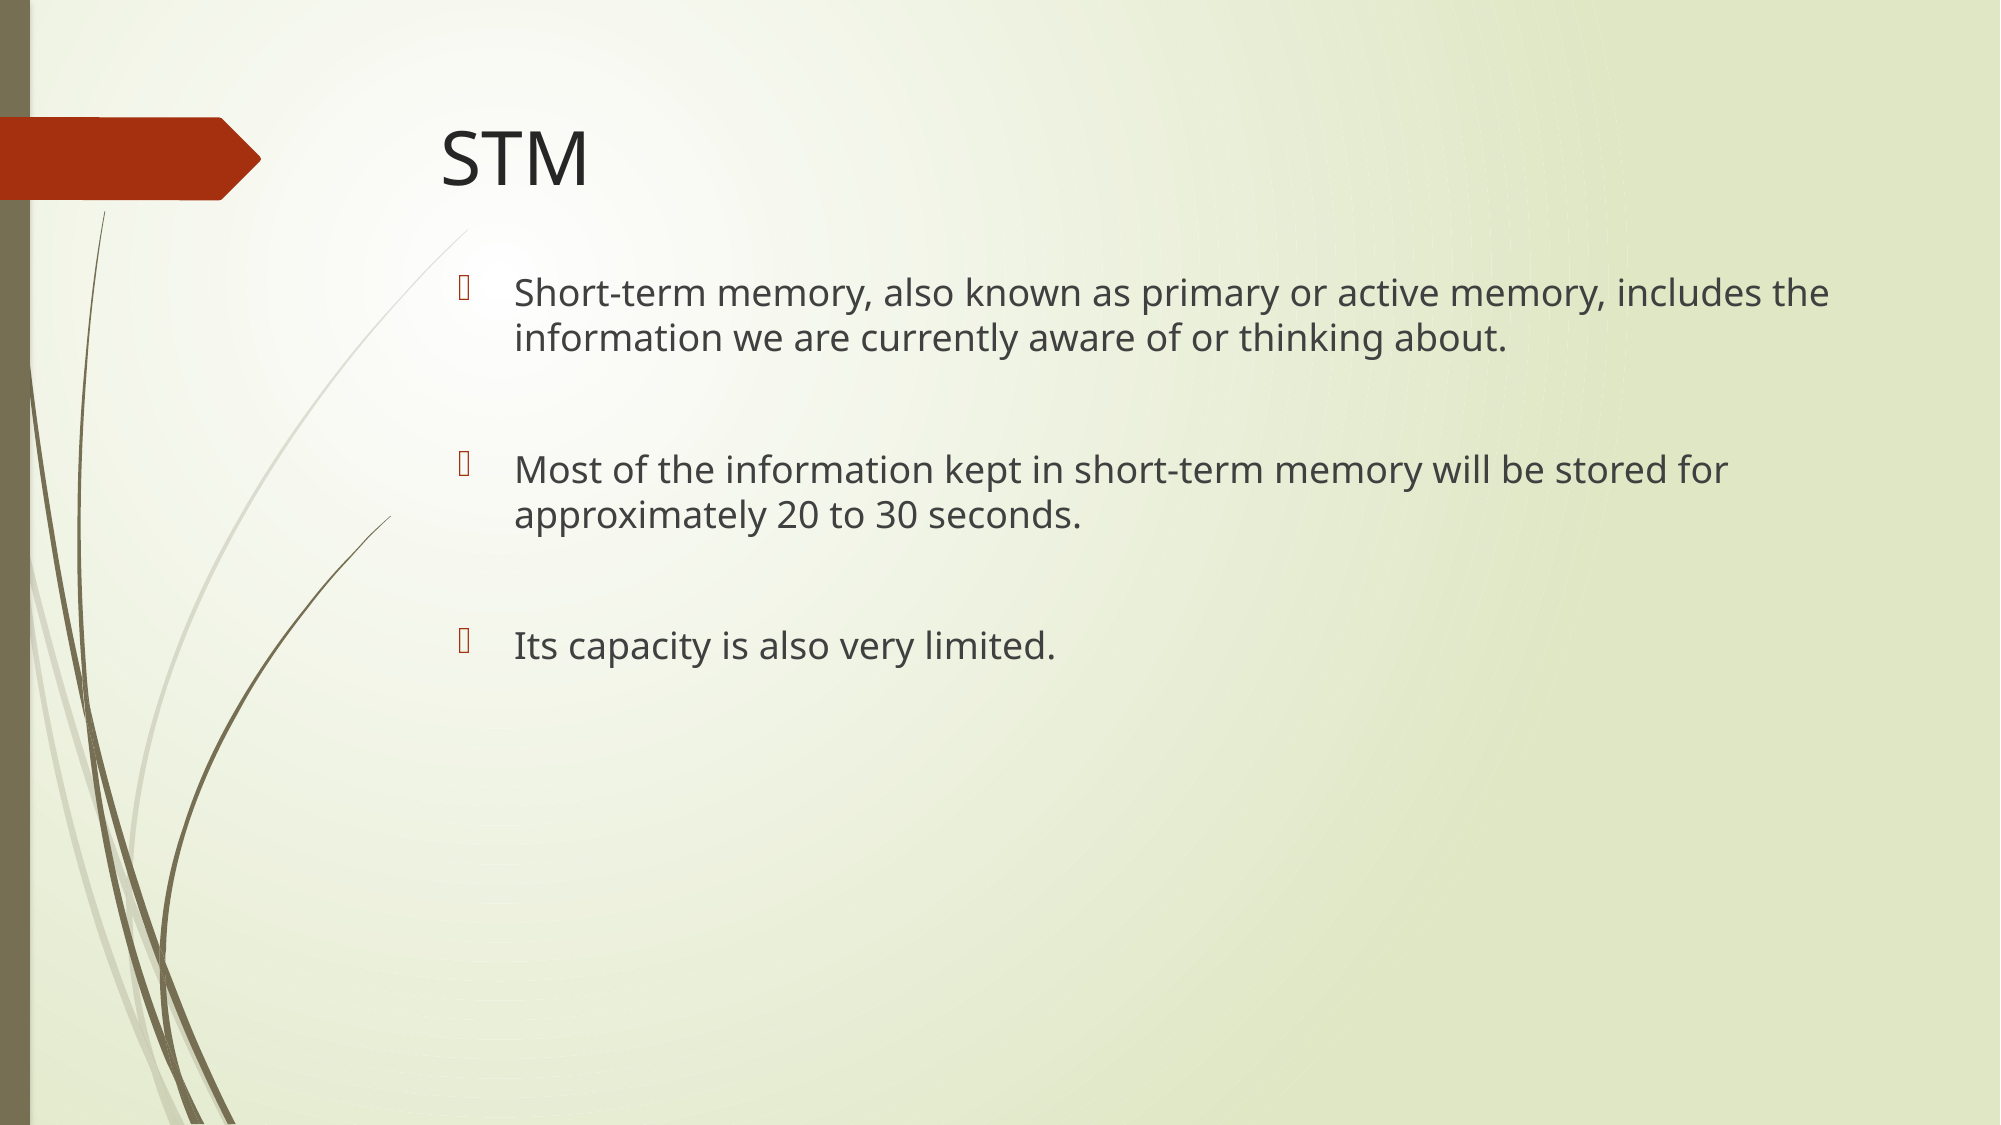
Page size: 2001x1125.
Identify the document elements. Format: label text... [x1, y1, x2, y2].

list Short-term memory, also known as primary or active memory, includes the information we are currently aware of or thinking about. Most of the information kept in short-term memory will be stored for approximately 20 to 30 seconds. Its capacity is also very limited. [442, 261, 1934, 1073]
title STM [425, 102, 1888, 313]
